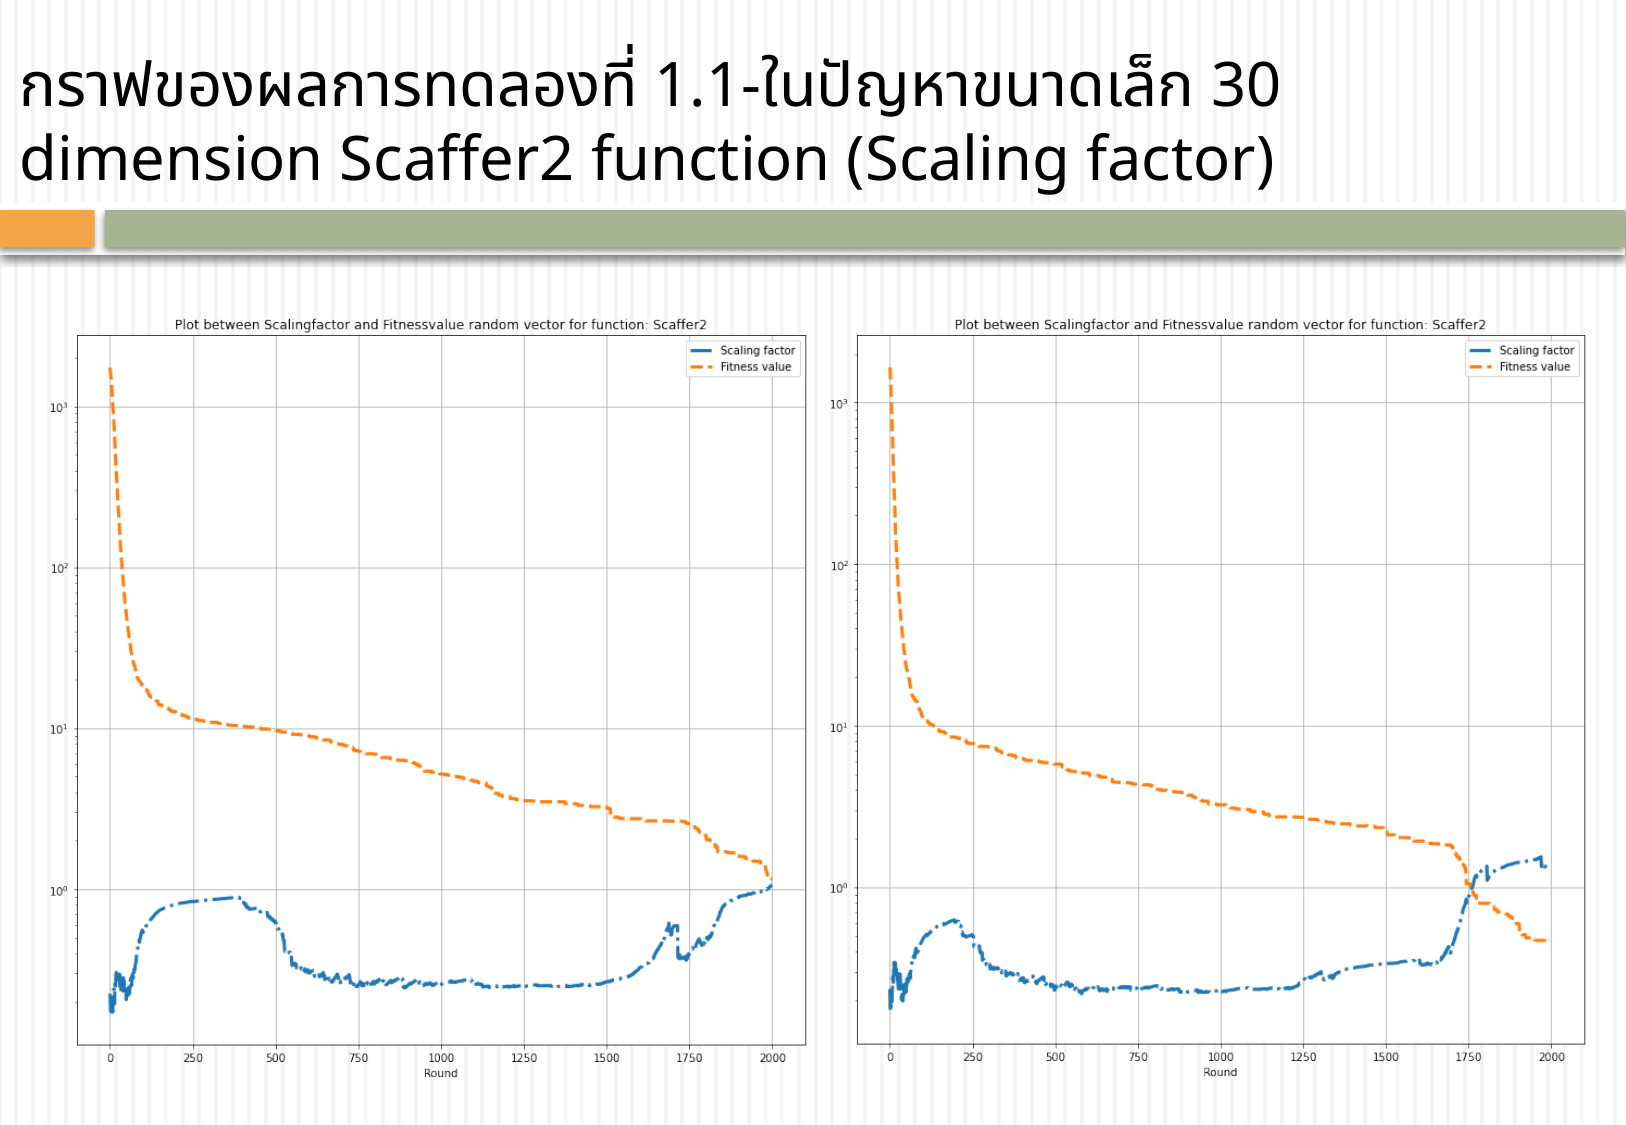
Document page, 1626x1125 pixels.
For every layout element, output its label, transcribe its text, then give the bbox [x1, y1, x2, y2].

picture [821, 310, 1591, 1085]
picture [40, 310, 813, 1087]
title กราฟของผลการทดลองที่ 1.1-ในปัญหาขนาดเล็ก 30 dimension Scaffer2 function (Scaling factor) [5, 37, 1613, 200]
